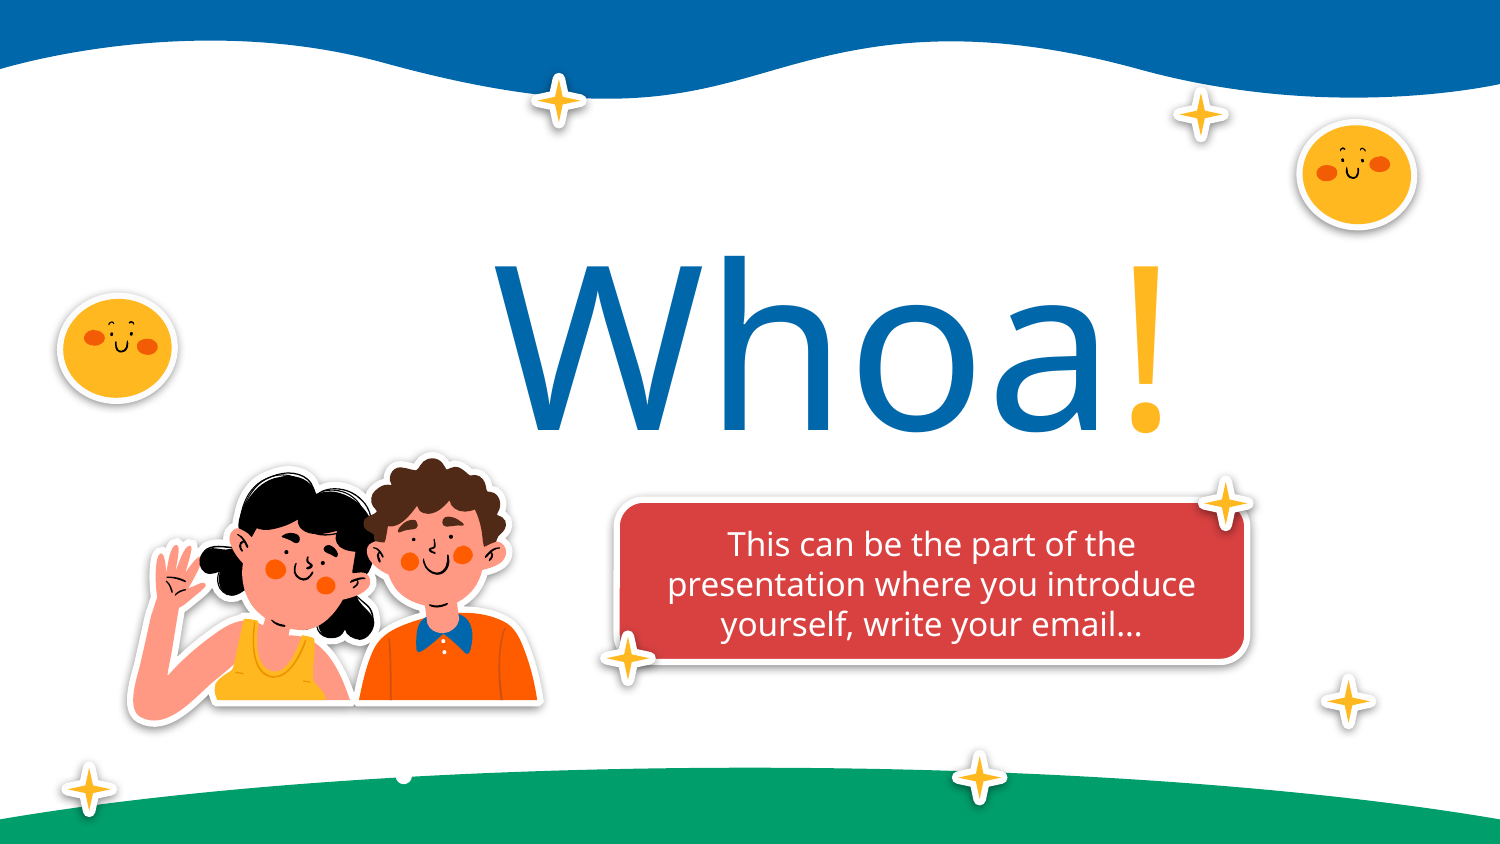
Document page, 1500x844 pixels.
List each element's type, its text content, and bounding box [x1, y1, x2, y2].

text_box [125, 456, 538, 732]
list This can be the part of the presentation where you introduce yourself, write your email… [630, 508, 1234, 653]
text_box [60, 295, 174, 402]
text_box [616, 499, 1193, 633]
title Whoa! [333, 196, 1336, 482]
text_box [1203, 481, 1248, 526]
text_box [606, 636, 650, 681]
text_box [659, 532, 1248, 662]
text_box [1300, 121, 1415, 228]
